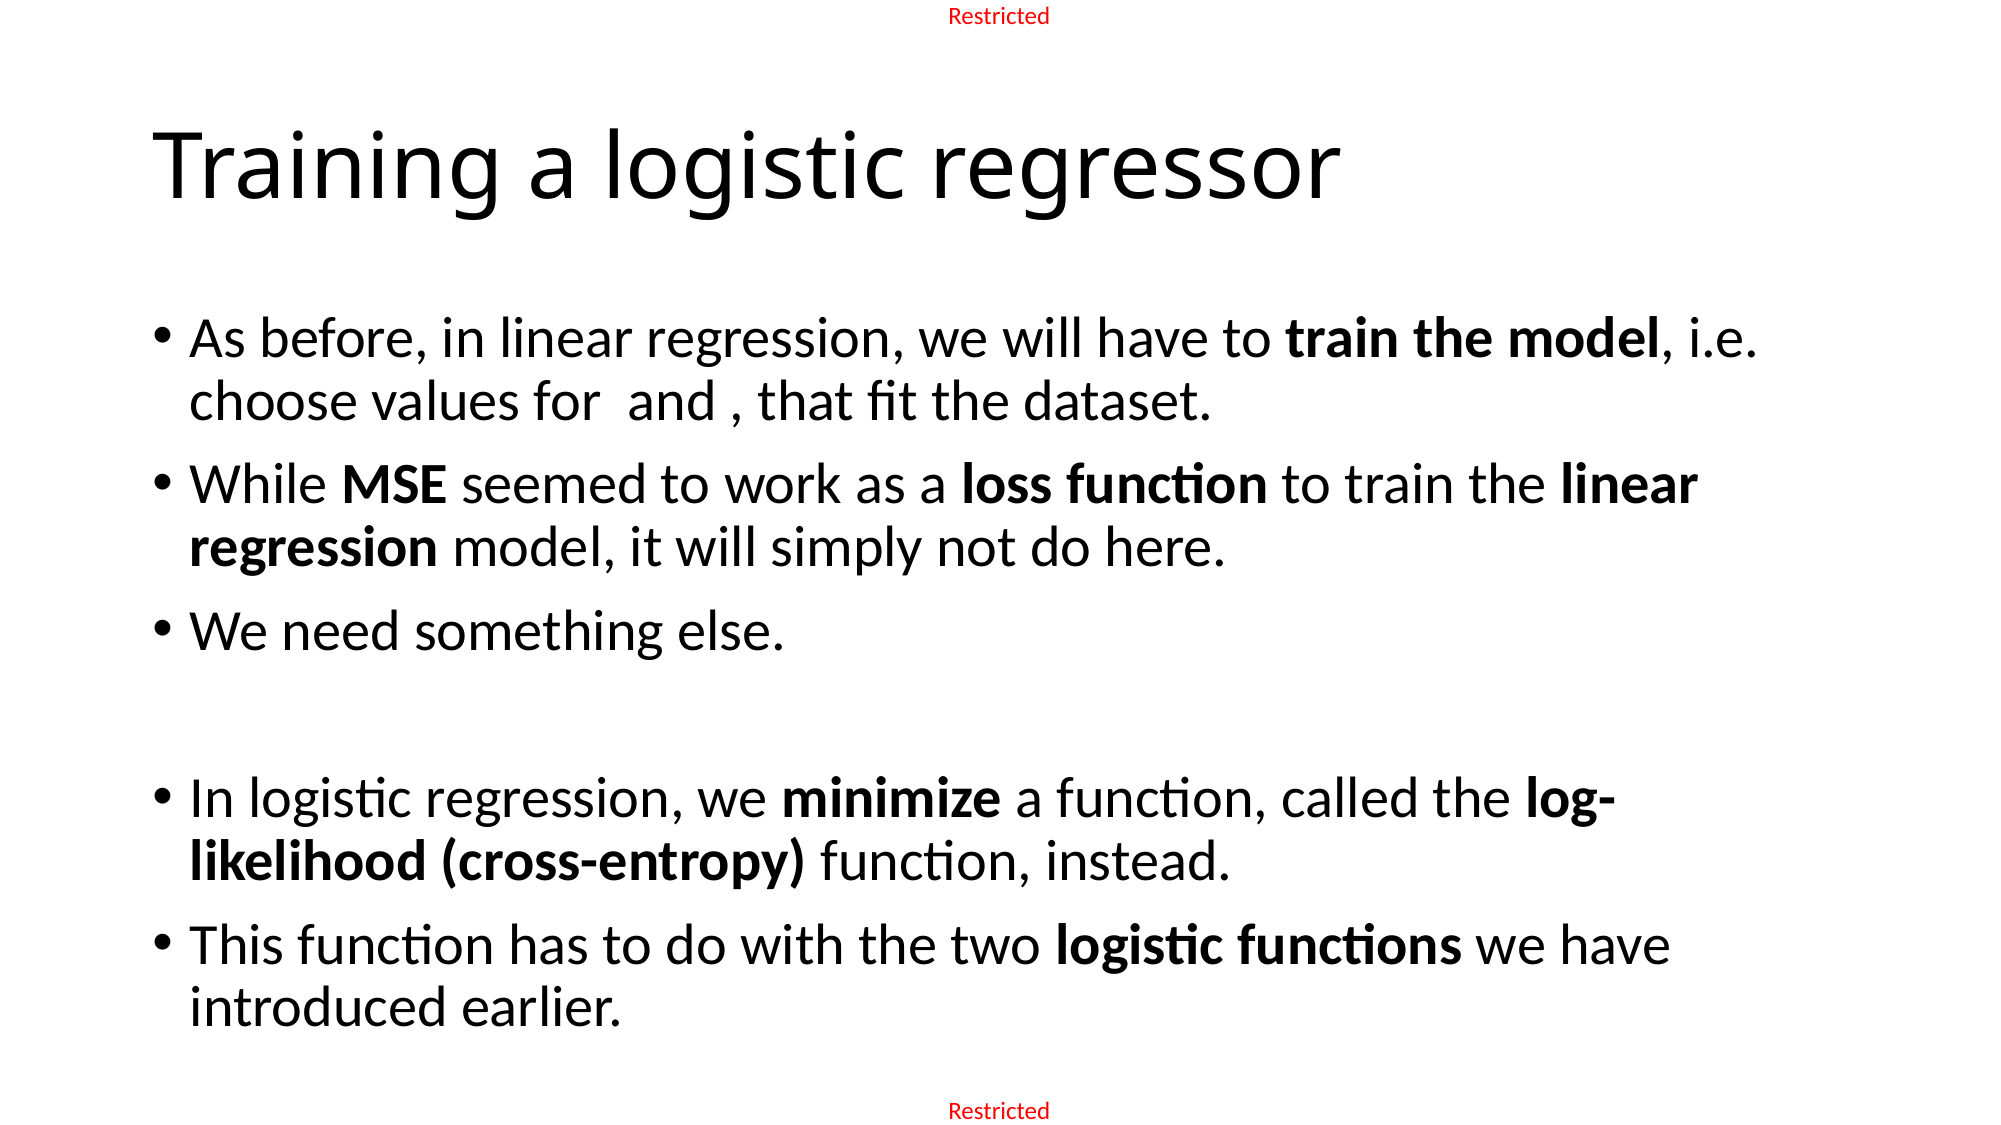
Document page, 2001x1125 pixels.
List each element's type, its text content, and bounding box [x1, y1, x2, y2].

title Training a logistic regressor [137, 59, 1863, 278]
